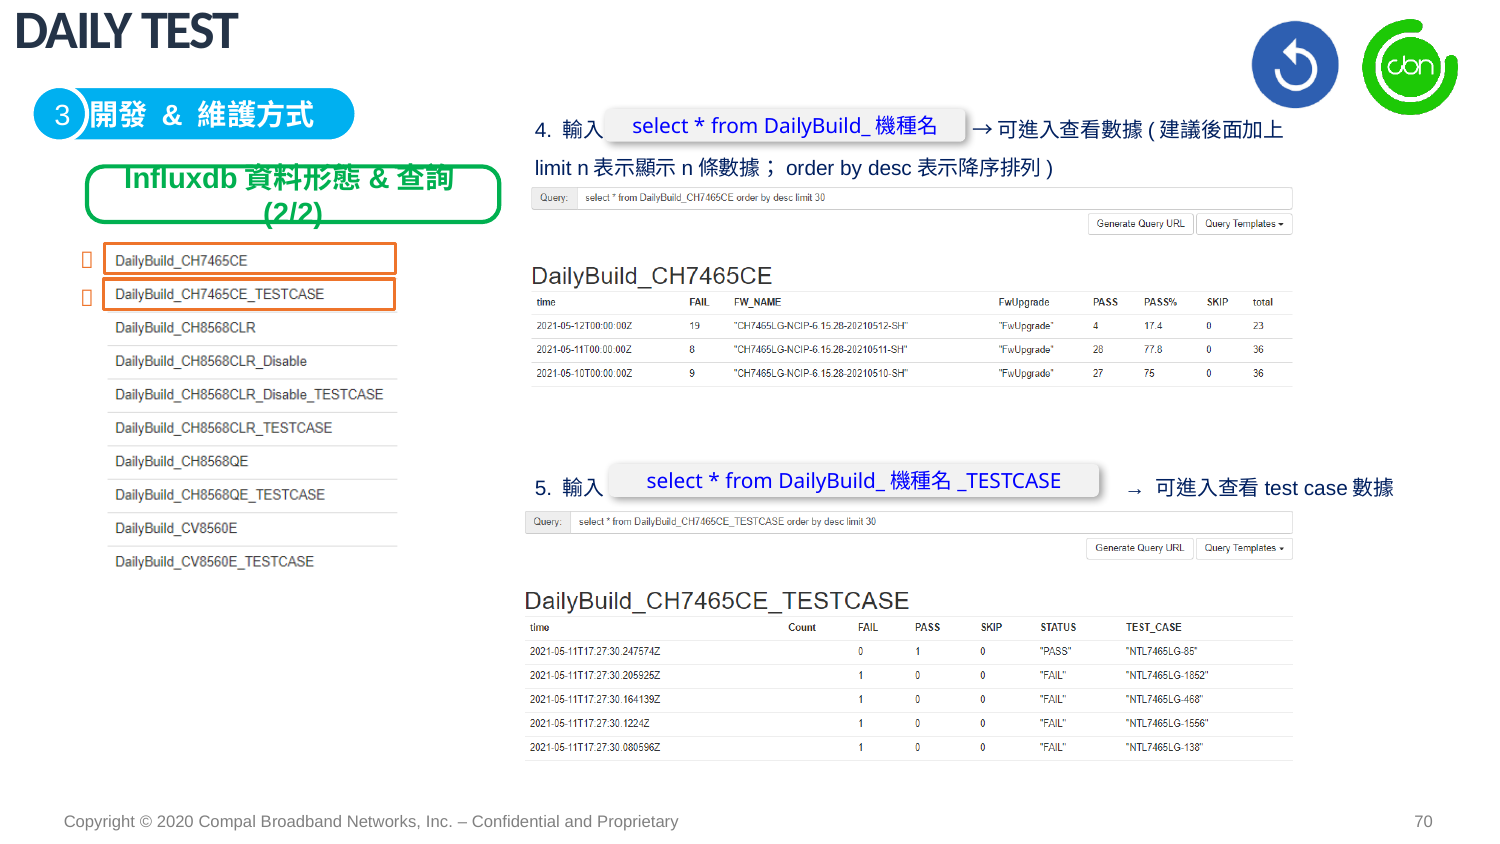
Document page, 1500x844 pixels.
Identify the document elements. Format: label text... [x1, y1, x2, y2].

slide_number 70 [1372, 802, 1448, 839]
text_box Daily test [0, 0, 1375, 86]
picture [1251, 20, 1339, 111]
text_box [519, 454, 1421, 508]
picture [1362, 19, 1458, 115]
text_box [520, 97, 1311, 189]
picture [519, 179, 1298, 390]
text_box  [59, 238, 115, 275]
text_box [31, 85, 357, 142]
text_box  [59, 275, 99, 319]
picture [104, 248, 398, 577]
text_box Influxdb資料形態&查詢(2/2) [84, 164, 502, 225]
text_box [115, 241, 397, 247]
picture [519, 508, 1298, 764]
